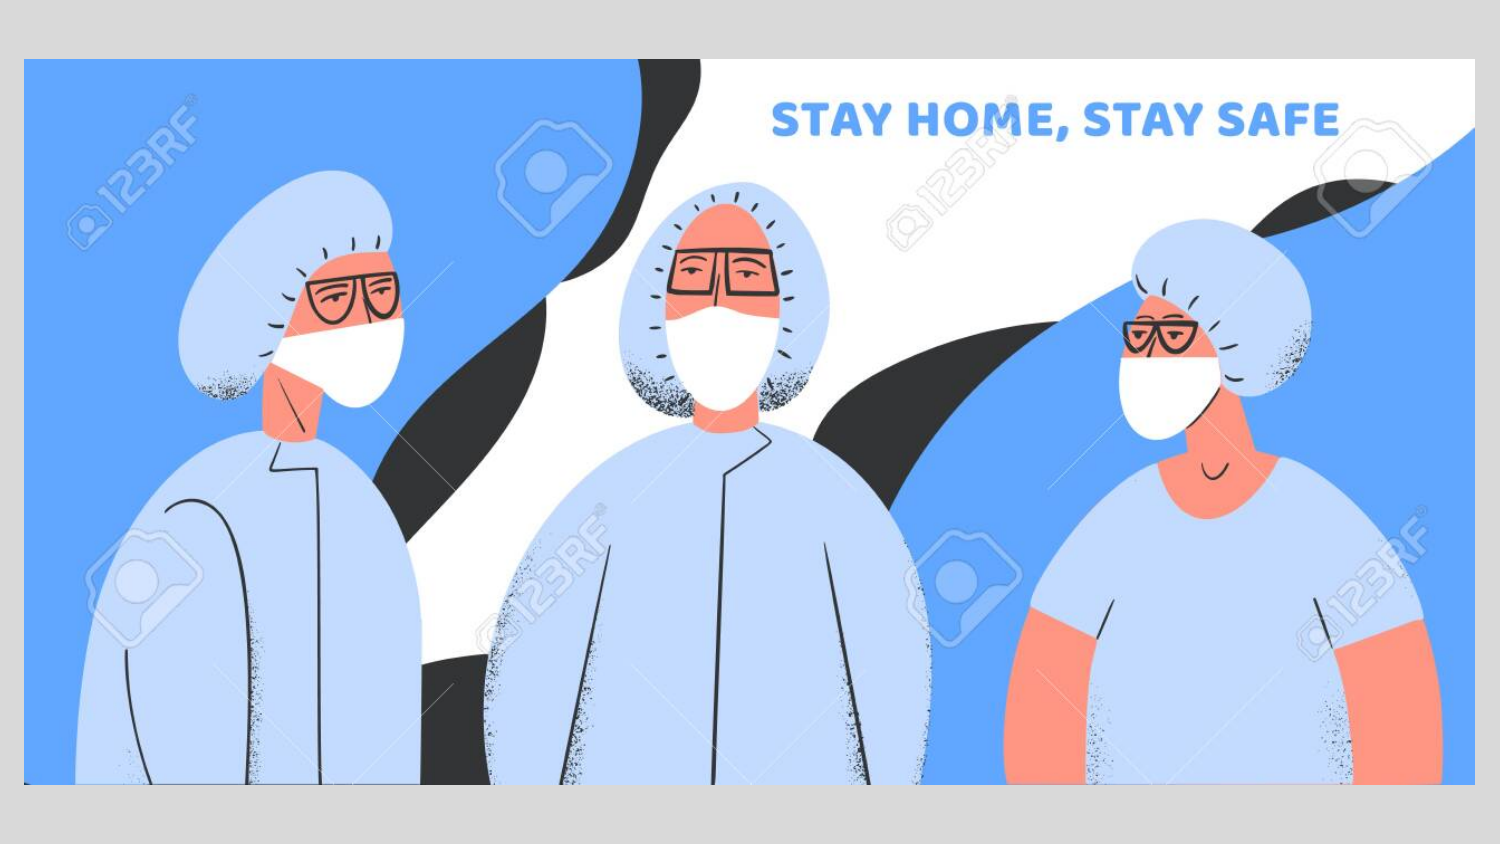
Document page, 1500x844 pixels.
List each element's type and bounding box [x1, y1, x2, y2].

picture [24, 59, 1476, 785]
